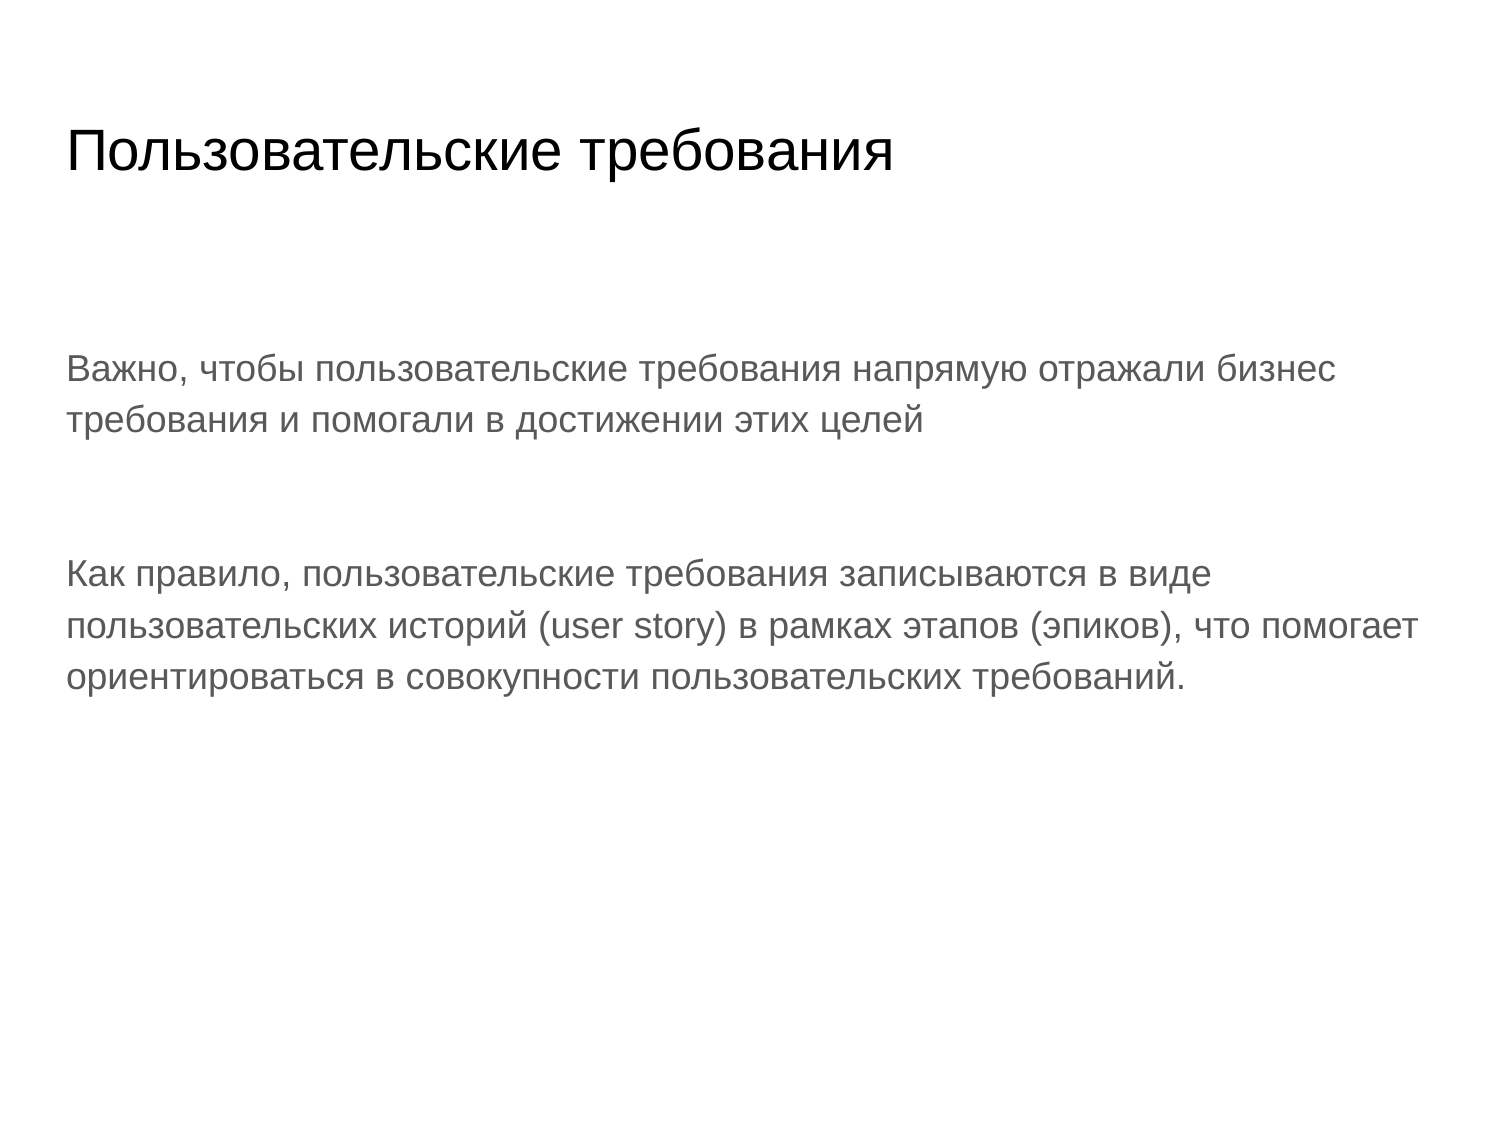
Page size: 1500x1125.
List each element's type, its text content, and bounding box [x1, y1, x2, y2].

list Важно, чтобы пользовательские требования напрямую отражали бизнес требования и помогали в достижении этих целей Как правило, пользовательские требования записываются в виде пользовательских историй (user story) в рамках этапов (эпиков), что помогает ориентироваться в совокупности пользовательских требований. [51, 252, 1449, 1000]
title Пользовательские требования [51, 97, 1449, 223]
